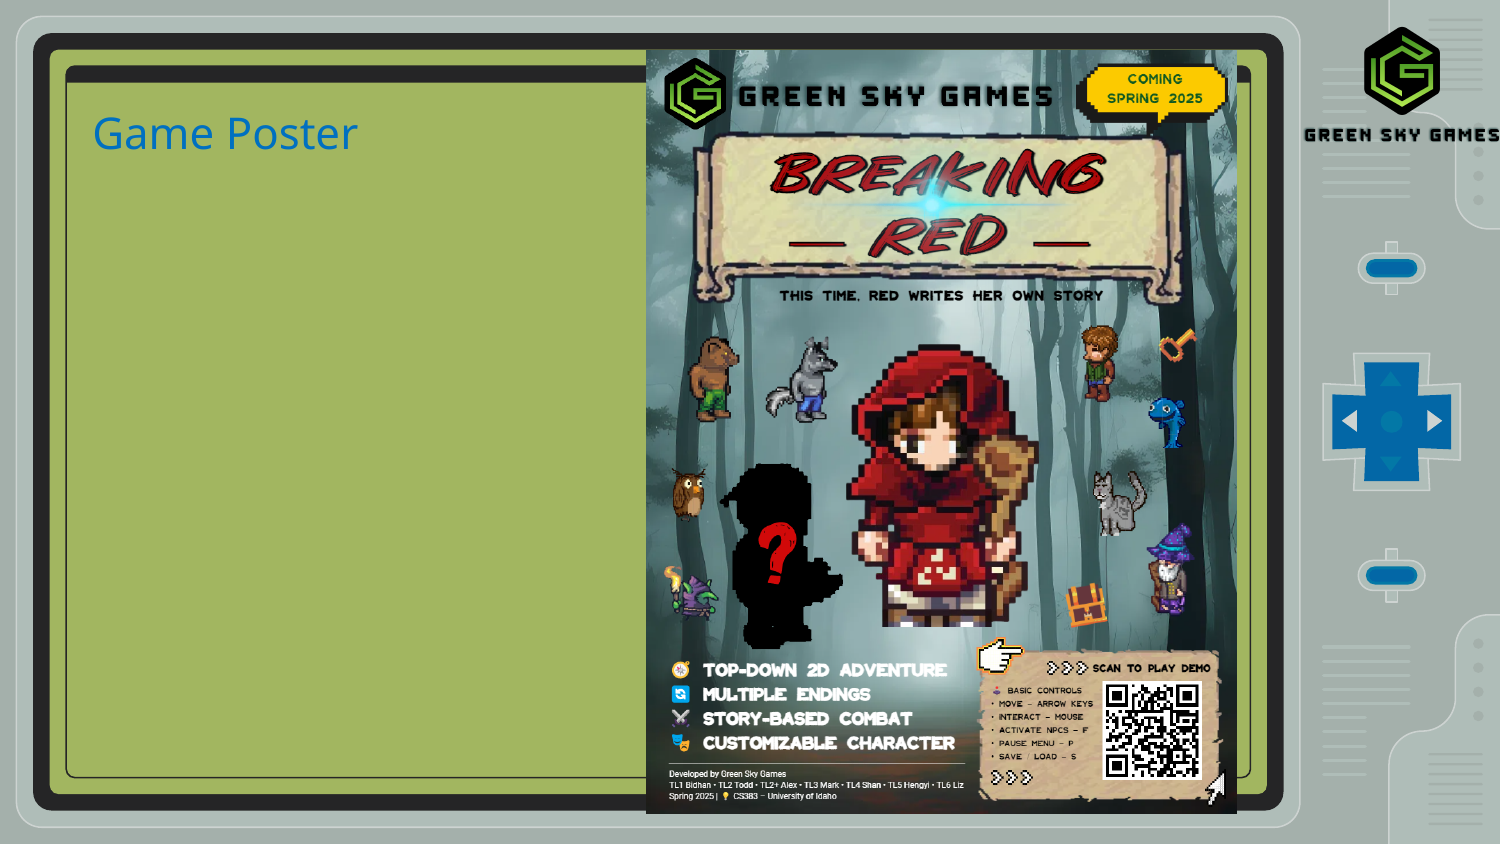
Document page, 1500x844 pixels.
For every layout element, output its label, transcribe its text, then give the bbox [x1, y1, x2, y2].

picture [646, 50, 1237, 814]
title Game Poster [1241, 90, 1248, 166]
title Game Poster [77, 90, 641, 166]
picture [1285, 0, 1500, 184]
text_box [1358, 548, 1426, 603]
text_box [1322, 353, 1461, 491]
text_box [1358, 241, 1426, 295]
